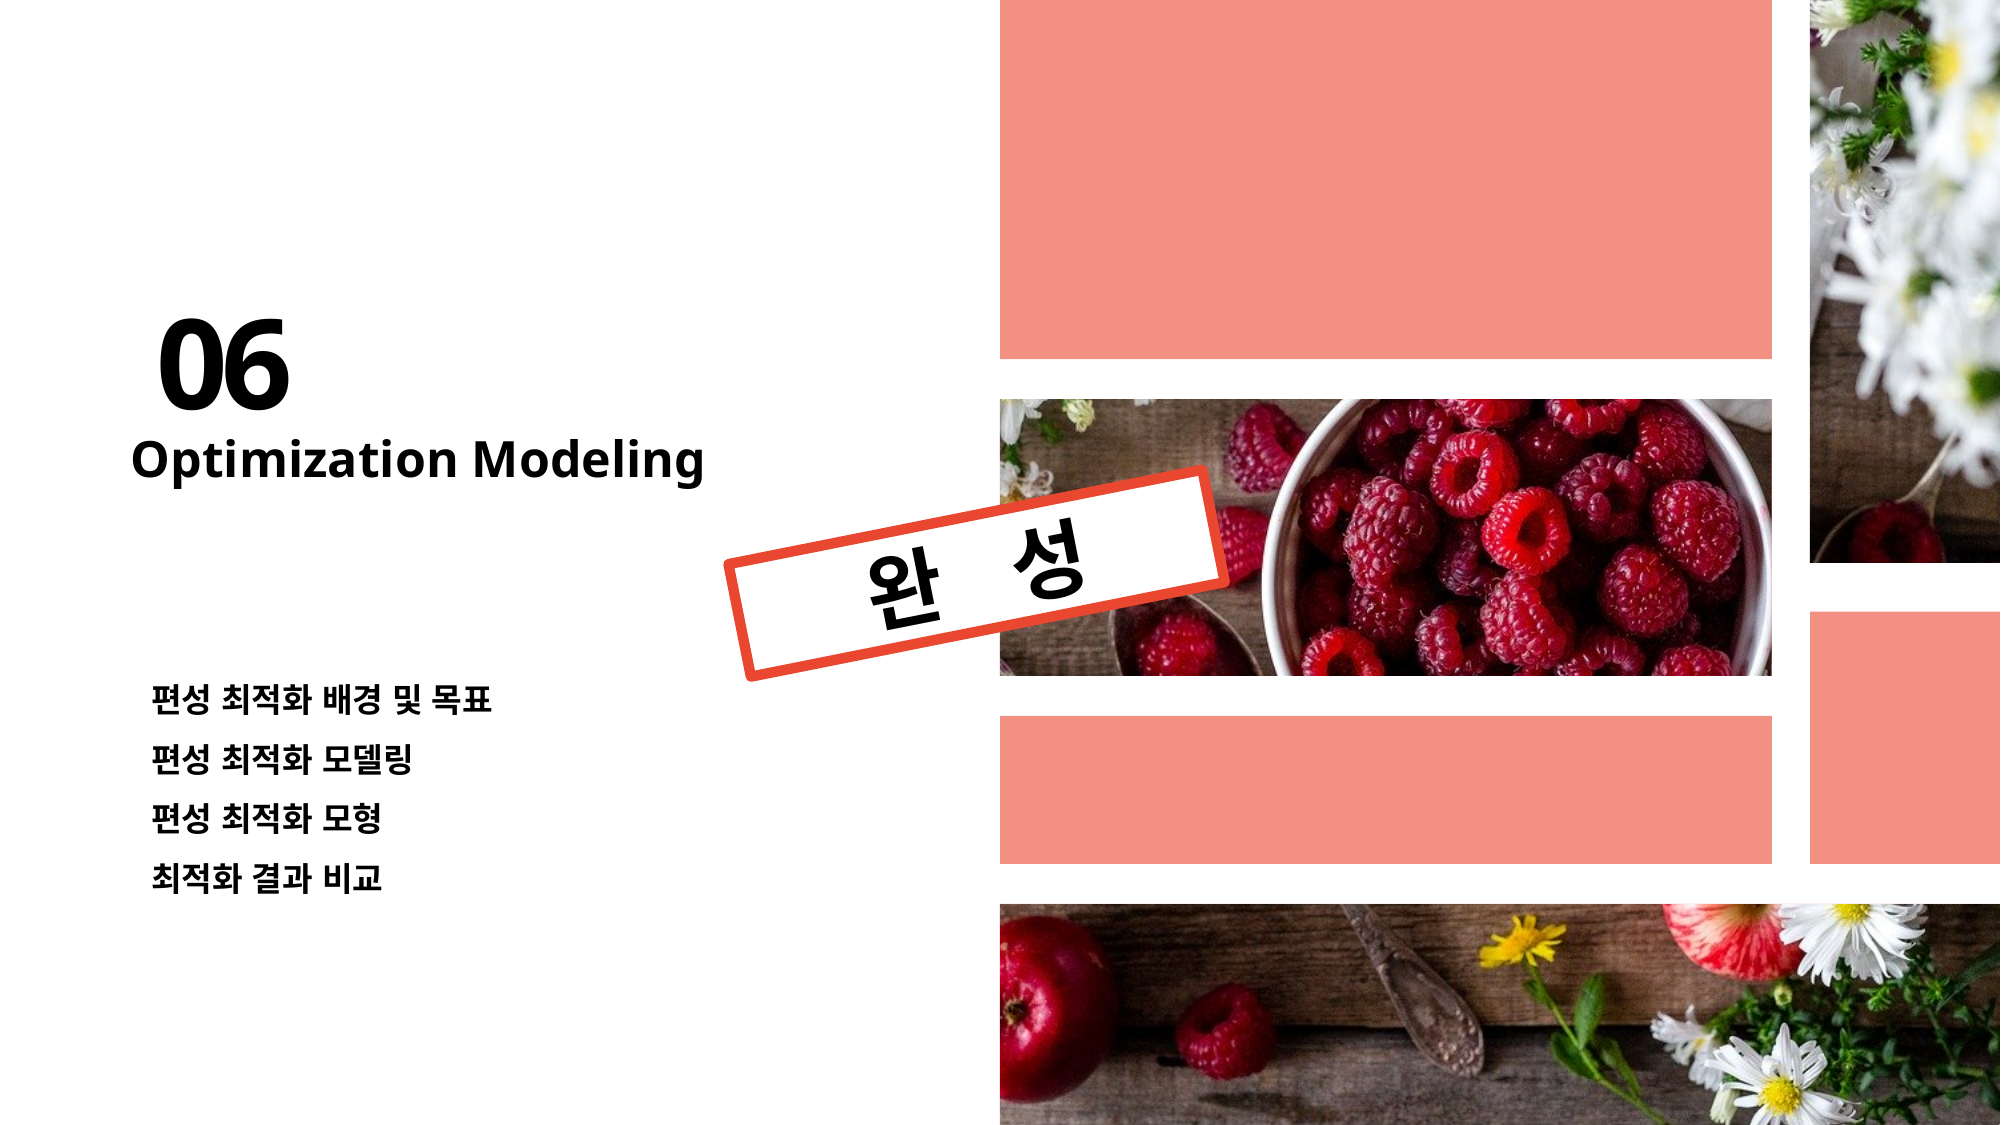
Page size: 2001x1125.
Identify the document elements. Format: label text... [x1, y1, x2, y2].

text_box [1809, 611, 2000, 865]
picture [999, 903, 2000, 1125]
text_box [999, 715, 1773, 865]
text_box 편성 최적화 배경 및 목표 편성 최적화 모델링 편성 최적화 모형 최적화 결과 비교 [136, 651, 508, 906]
text_box 완 성 [728, 510, 999, 677]
text_box Optimization Modeling [116, 420, 722, 496]
picture [1809, 0, 2000, 563]
text_box 06 [141, 277, 308, 420]
picture [999, 399, 1772, 676]
text_box [999, 0, 1773, 360]
